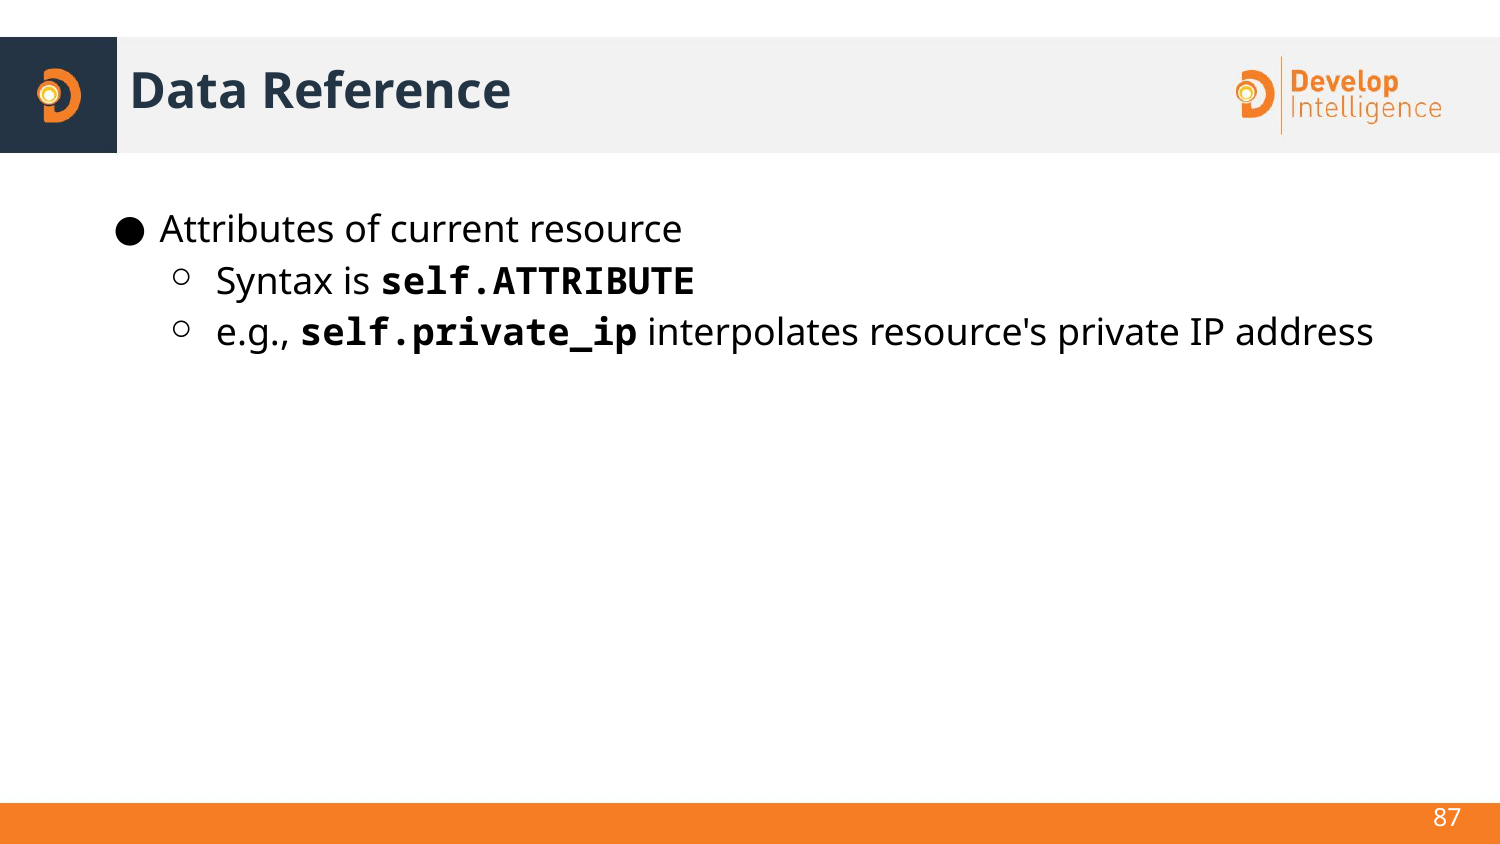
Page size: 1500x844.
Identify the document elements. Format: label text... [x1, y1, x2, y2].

slide_number <number> [1396, 800, 1499, 837]
title Data Reference [118, 36, 1500, 148]
picture [0, 0, 1500, 844]
list Attributes of current resource Syntax is self.ATTRIBUTE e.g., self.private_ip interpolates resource's private IP address [103, 192, 1397, 746]
